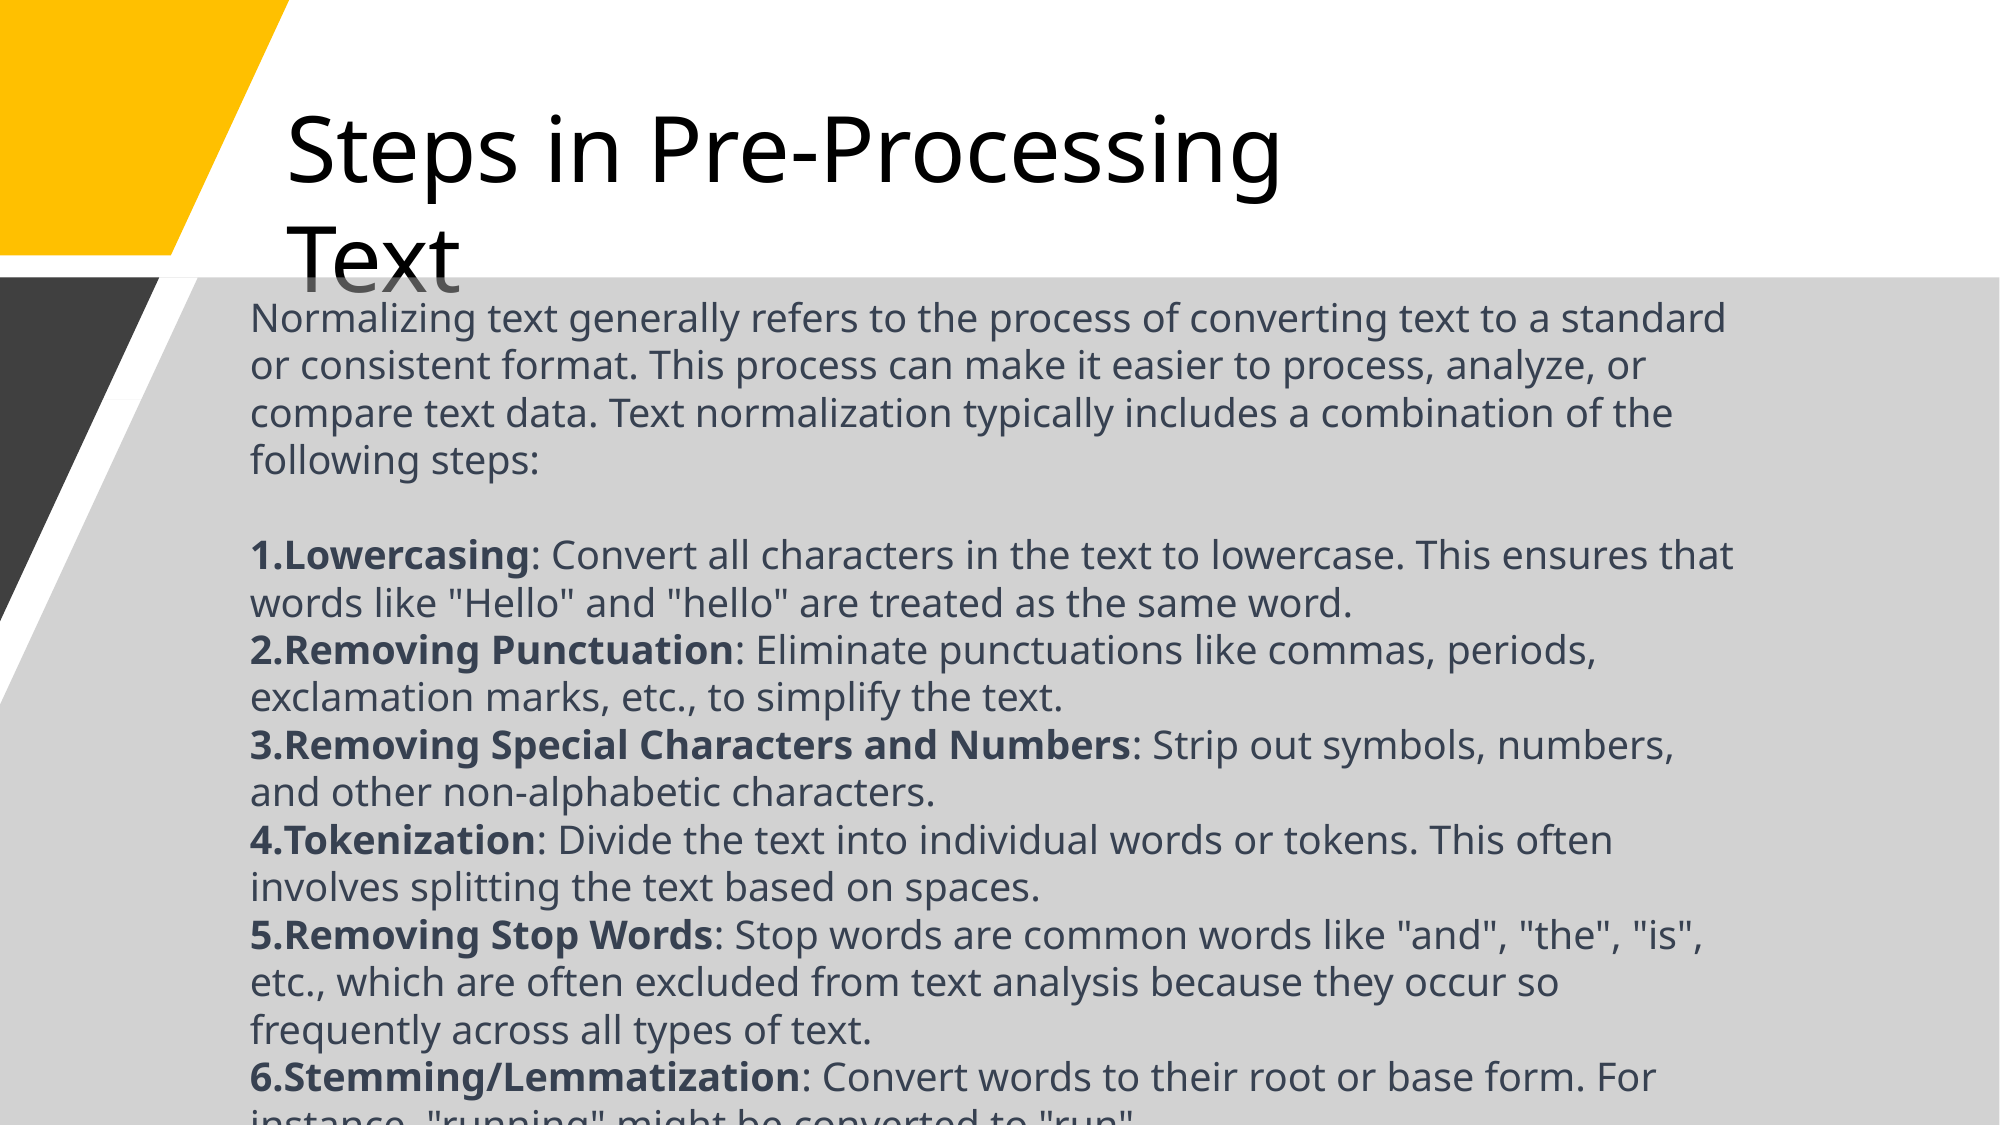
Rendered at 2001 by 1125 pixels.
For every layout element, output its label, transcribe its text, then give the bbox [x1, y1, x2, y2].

title Steps in Pre-Processing Text [284, 88, 1425, 274]
text_box [0, 0, 290, 256]
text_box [0, 277, 2000, 1125]
